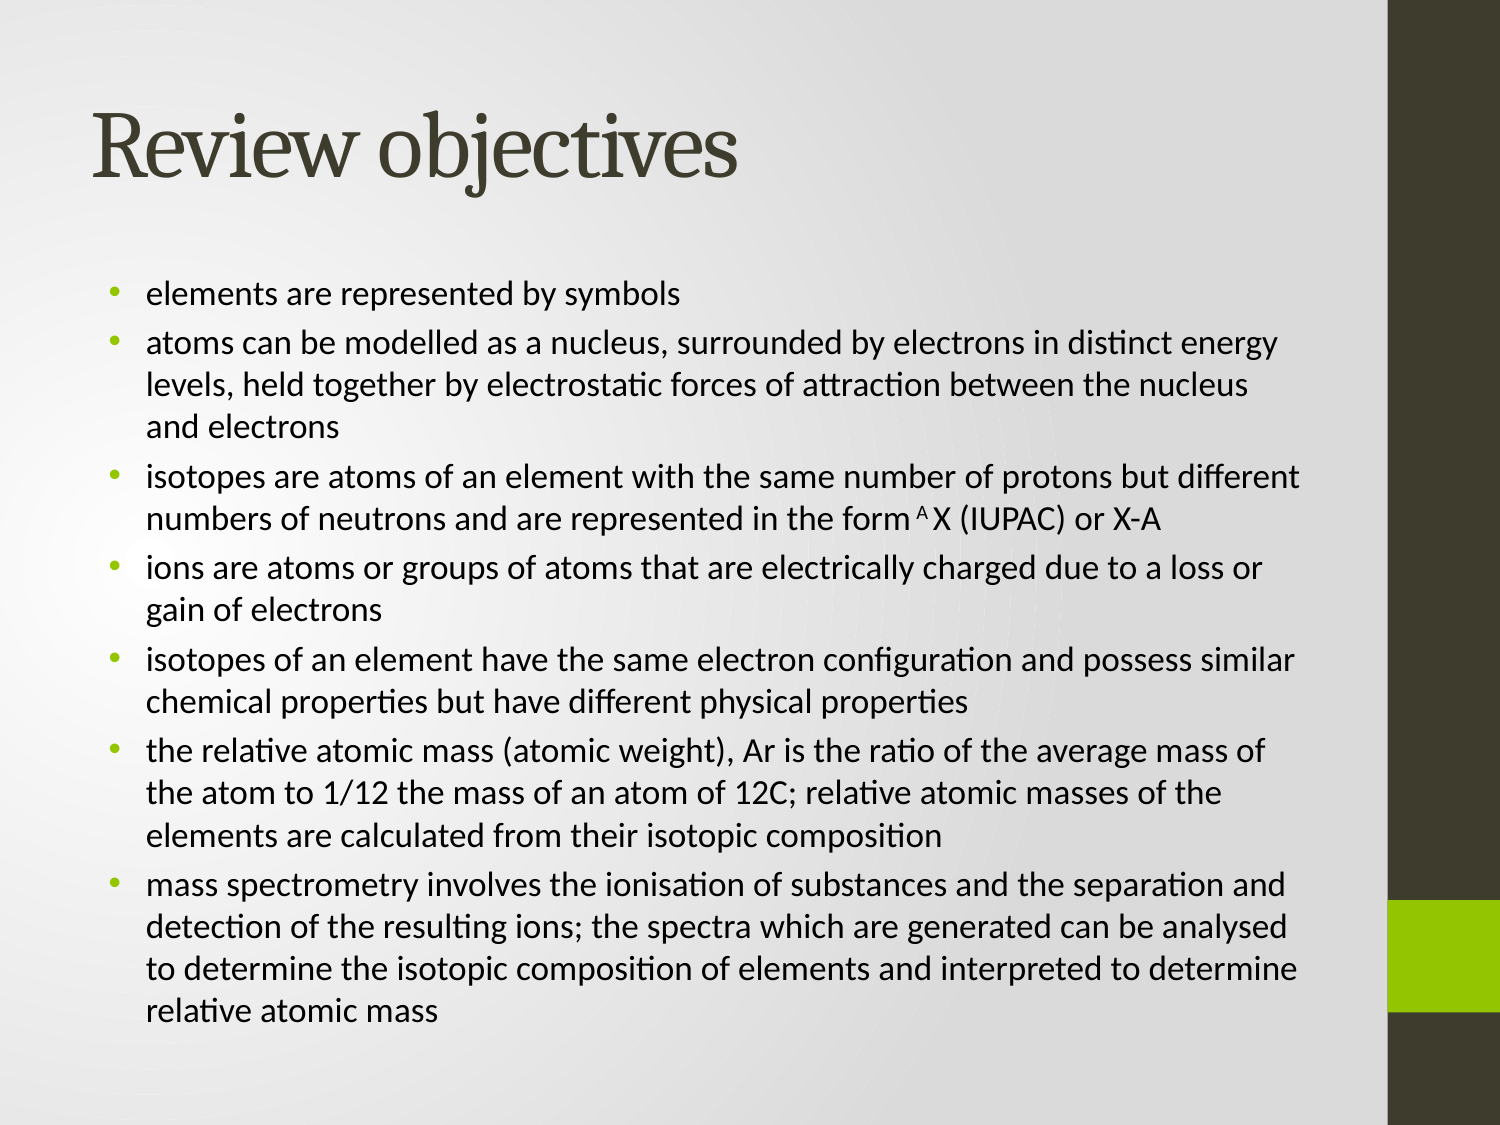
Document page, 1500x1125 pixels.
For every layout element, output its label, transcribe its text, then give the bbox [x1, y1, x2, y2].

title Review objectives [75, 45, 1325, 233]
list elements are represented by symbols atoms can be modelled as a nucleus, surrounded by electrons in distinct energy levels, held together by electrostatic forces of attraction between the nucleus and electrons isotopes are atoms of an element with the same number of protons but different numbers of neutrons and are represented in the form A X (IUPAC) or X-A ions are atoms or groups of atoms that are electrically charged due to a loss or gain of electrons isotopes of an element have the same electron configuration and possess similar chemical properties but have different physical properties the relative atomic mass (atomic weight), Ar is the ratio of the average mass of the atom to 1/12 the mass of an atom of 12C; relative atomic masses of the elements are calculated from their isotopic composition mass spectrometry involves the ionisation of substances and the separation and detection of the resulting ions; the spectra which are generated can be analysed to determine the isotopic composition of elements and interpreted to determine relative atomic mass [75, 262, 1325, 1050]
